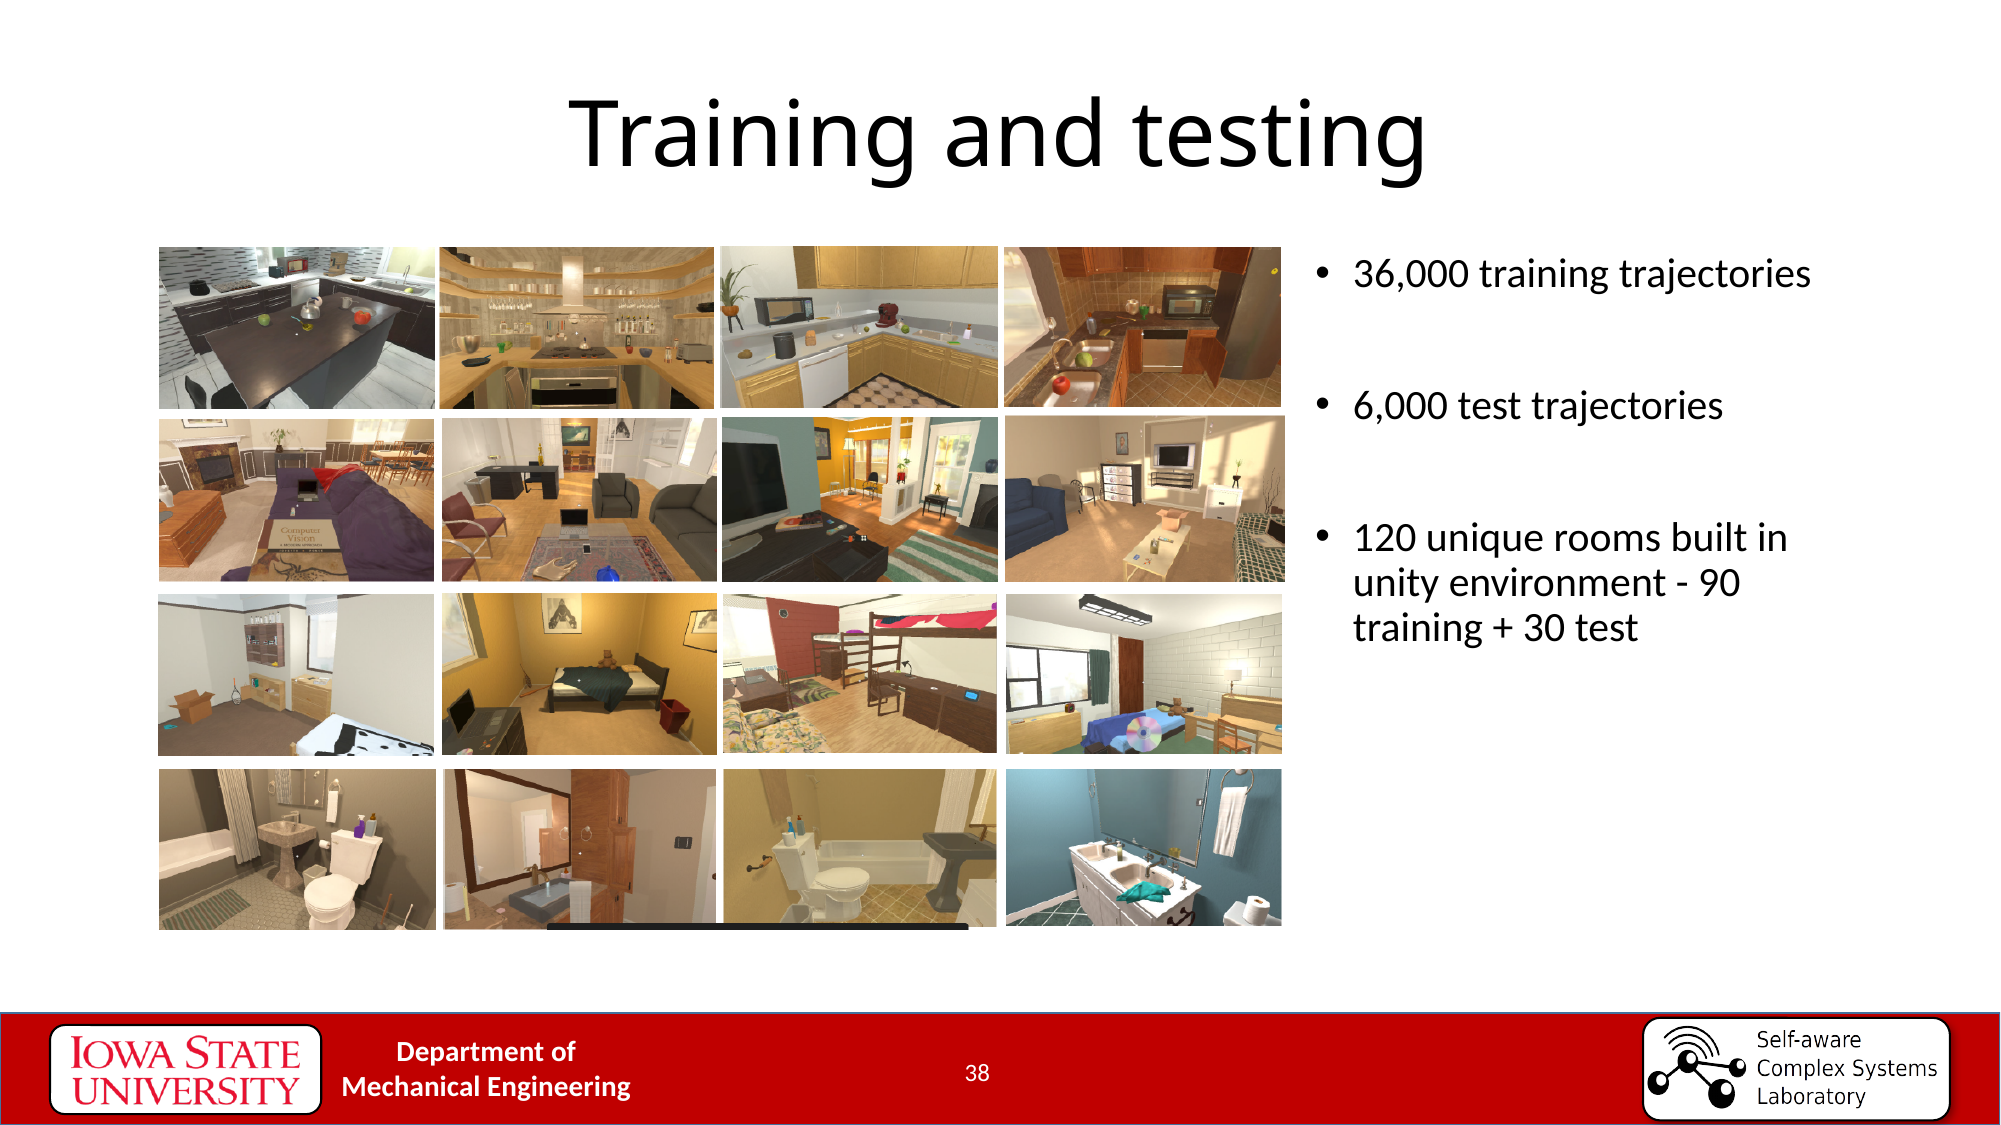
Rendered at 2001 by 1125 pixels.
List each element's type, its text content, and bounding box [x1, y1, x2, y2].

list 36,000 training trajectories 6,000 test trajectories 120 unique rooms built in unity environment - 90 training + 30 test [1300, 244, 1868, 959]
slide_number 38 [752, 1042, 1203, 1102]
title Training and testing [137, 59, 1863, 215]
picture [155, 244, 1287, 930]
picture [71, 1035, 300, 1105]
picture [1641, 1020, 1943, 1116]
